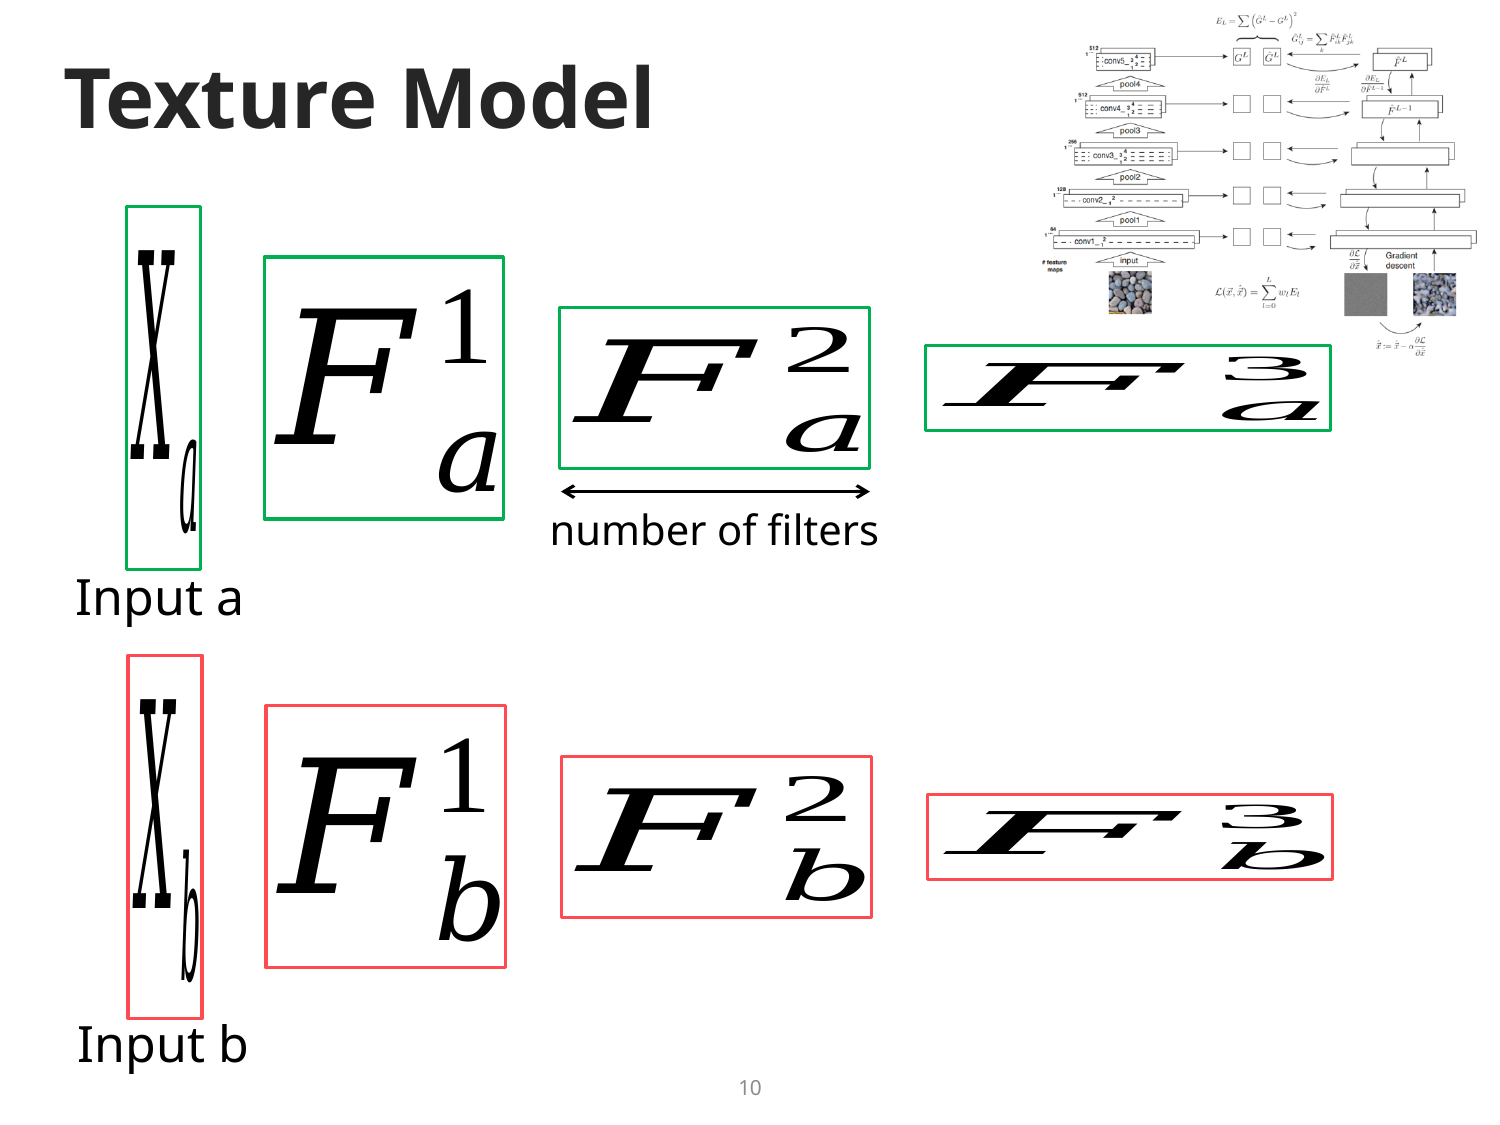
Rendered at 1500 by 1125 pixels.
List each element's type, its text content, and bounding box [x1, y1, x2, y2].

text_box number of filters [534, 496, 895, 561]
text_box Input b [63, 1005, 265, 1081]
picture [1036, 2, 1498, 357]
text_box Input a [60, 557, 260, 633]
slide_number 10 [575, 1058, 925, 1119]
title Texture Model [48, 41, 1031, 149]
